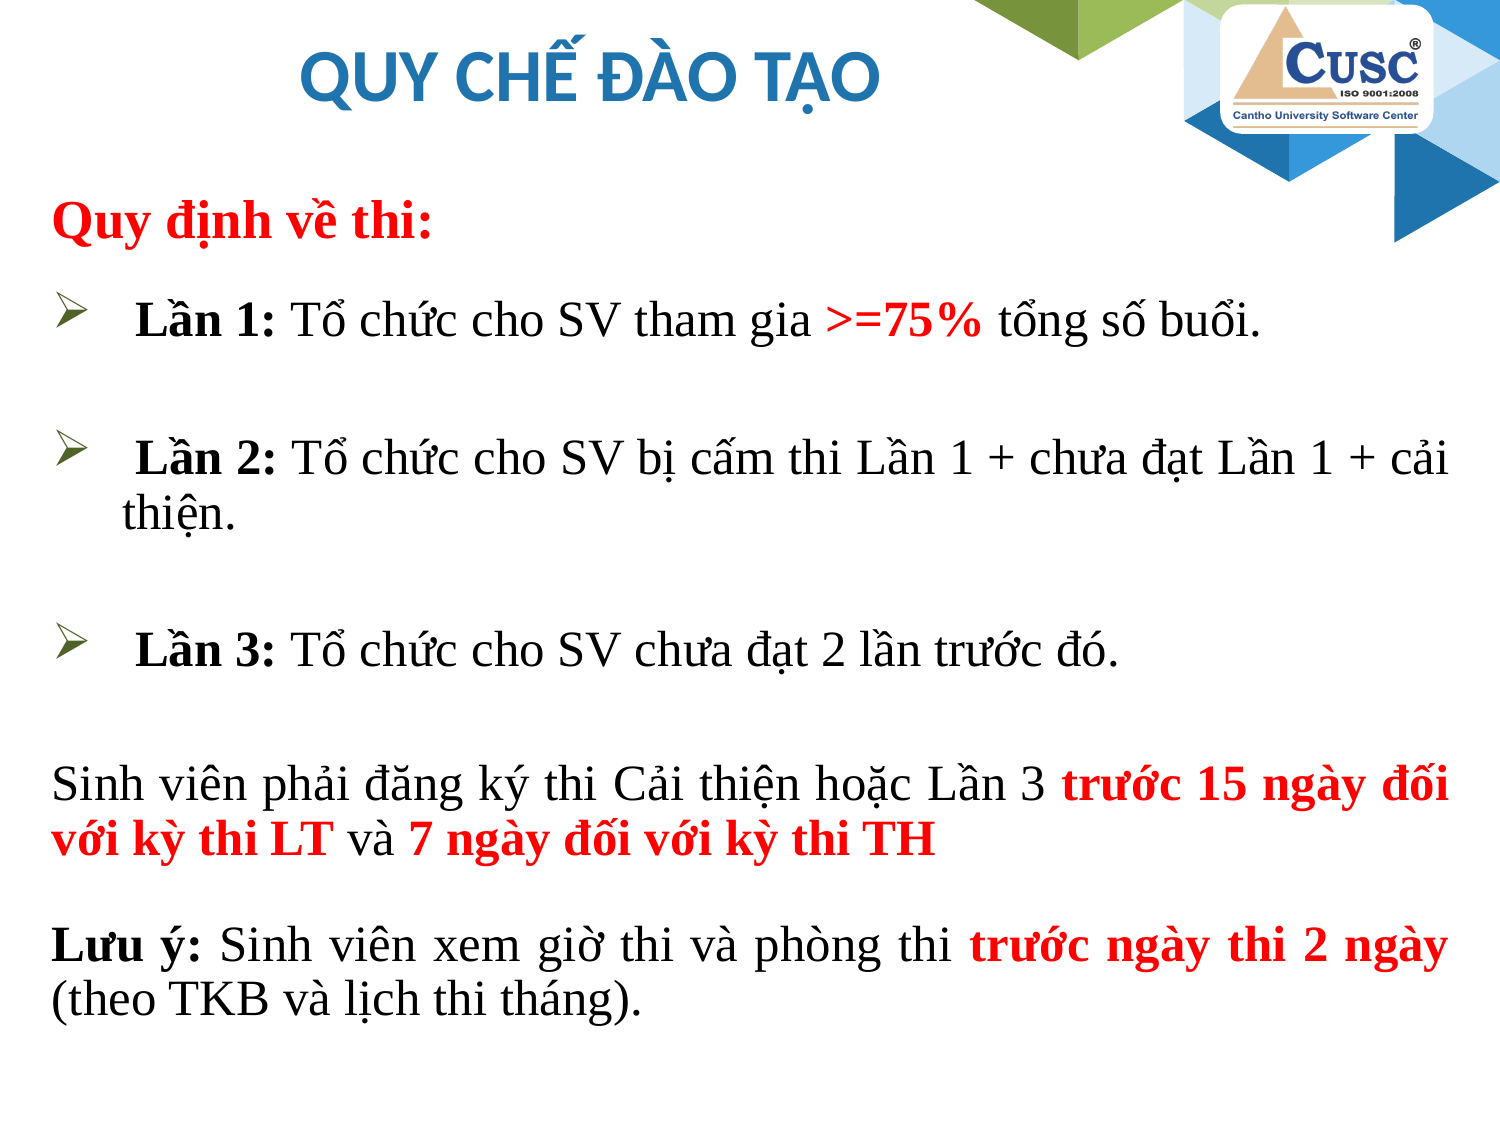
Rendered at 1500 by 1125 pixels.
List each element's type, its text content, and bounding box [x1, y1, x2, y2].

list Quy định về thi: Lần 1: Tổ chức cho SV tham gia >=75% tổng số buổi. Lần 2: Tổ chức cho SV bị cấm thi Lần 1 + chưa đạt Lần 1 + cải thiện. Lần 3: Tổ chức cho SV chưa đạt 2 lần trước đó. Sinh viên phải đăng ký thi Cải thiện hoặc Lần 3 trước 15 ngày đối với kỳ thi LT và 7 ngày đối với kỳ thi TH Lưu ý: Sinh viên xem giờ thi và phòng thi trước ngày thi 2 ngày (theo TKB và lịch thi tháng). [50, 191, 1450, 1029]
text_box quy chế đào tạo [0, 2, 1182, 141]
picture [1233, 6, 1421, 128]
